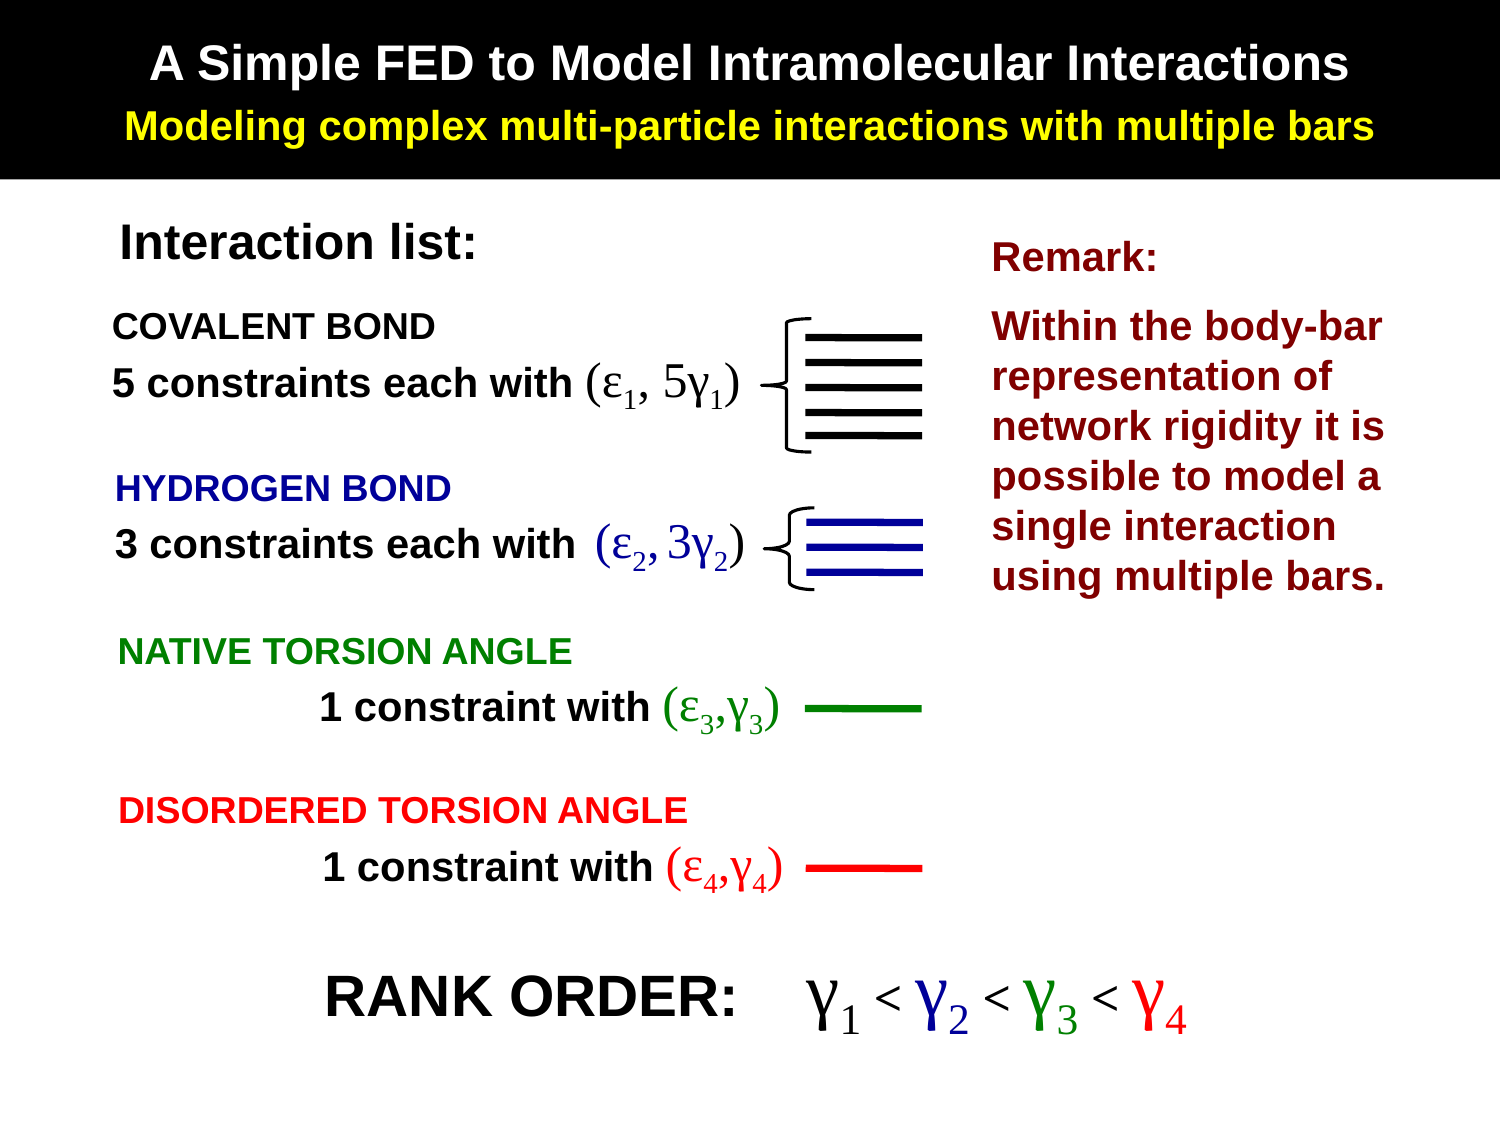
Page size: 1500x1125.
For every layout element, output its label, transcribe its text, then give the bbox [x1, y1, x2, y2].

text_box Remark: Within the body-bar representation of network rigidity it is possible to model a single interaction using multiple bars. [976, 222, 1420, 607]
text_box A Simple FED to Model Intramolecular Interactions Modeling complex multi-particle interactions with multiple bars [0, 0, 1500, 180]
text_box Interaction list: [104, 202, 494, 277]
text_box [761, 318, 923, 453]
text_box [100, 619, 1249, 1040]
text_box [764, 507, 924, 590]
text_box COVALENT BOND 5 constraints each with (ε1, 5γ1) [97, 294, 777, 468]
text_box HYDROGEN BOND 3 constraints each with (ε2, 3γ2) [100, 456, 781, 618]
